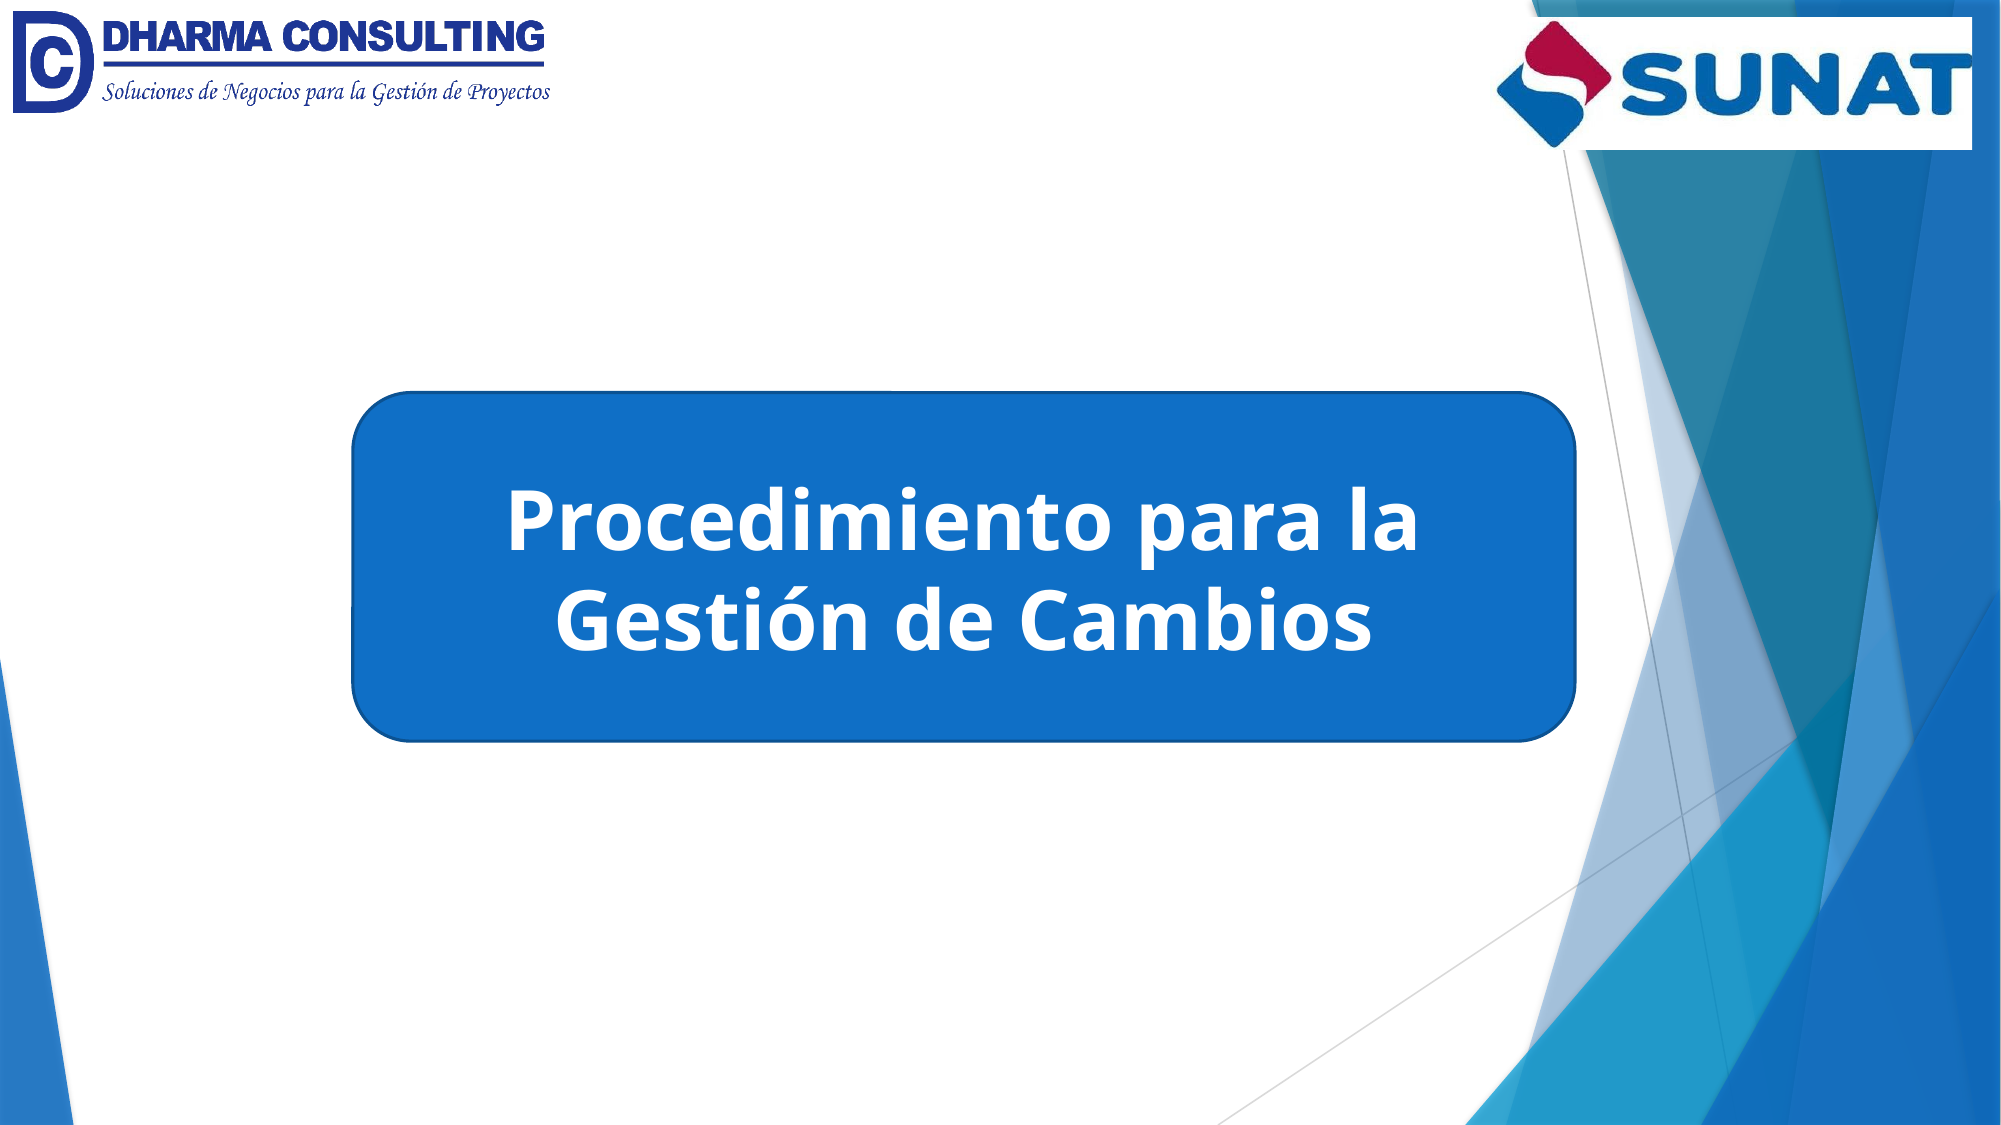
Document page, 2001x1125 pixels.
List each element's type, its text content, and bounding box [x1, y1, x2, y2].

picture [1490, 17, 1973, 150]
text_box Procedimiento para la Gestión de Cambios [351, 390, 1577, 743]
picture [13, 11, 550, 113]
